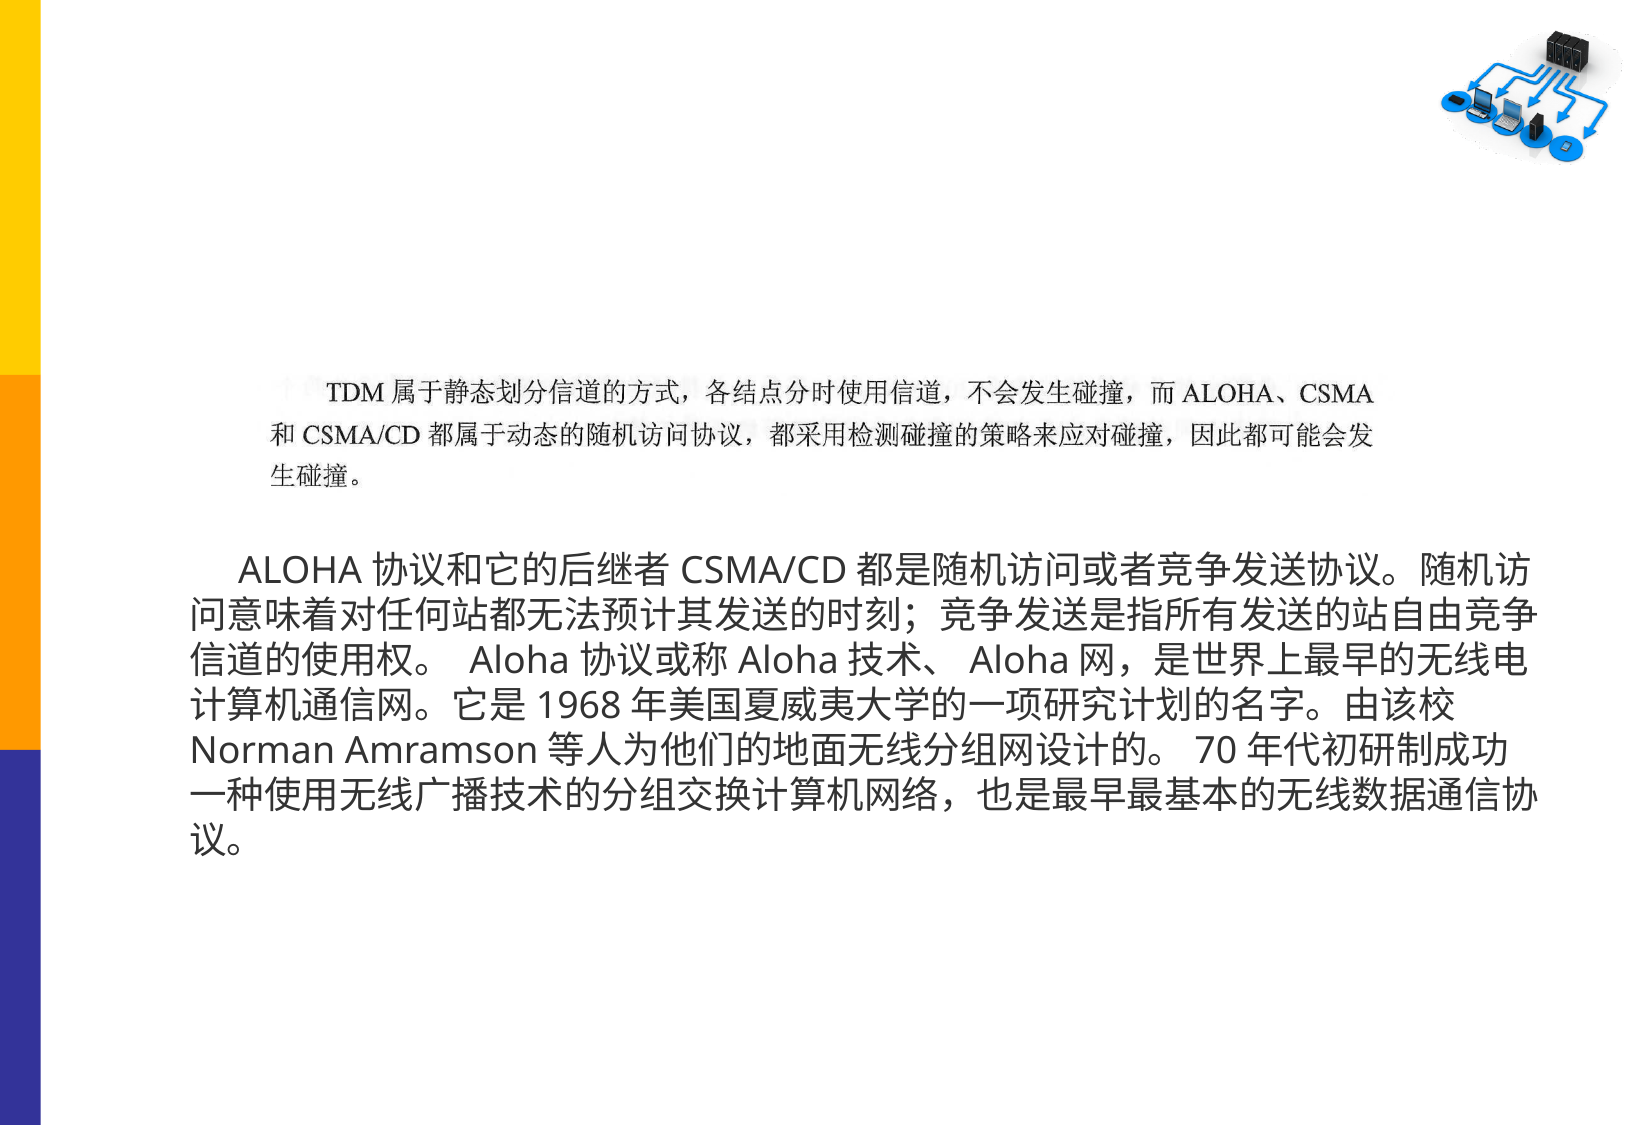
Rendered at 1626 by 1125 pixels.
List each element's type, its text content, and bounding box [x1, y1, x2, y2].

picture [1438, 30, 1624, 165]
text_box ALOHA协议和它的后继者CSMA/CD都是随机访问或者竞争发送协议。随机访问意味着对任何站都无法预计其发送的时刻；竞争发送是指所有发送的站自由竞争信道的使用权。 Aloha协议或称Aloha技术、Aloha网，是世界上最早的无线电计算机通信网。它是1968年美国夏威夷大学的一项研究计划的名字。由该校Norman Amramson等人为他们的地面无线分组网设计的。70年代初研制成功一种使用无线广播技术的分组交换计算机网络，也是最早最基本的无线数据通信协议。 [174, 538, 1557, 869]
picture [257, 373, 1396, 496]
